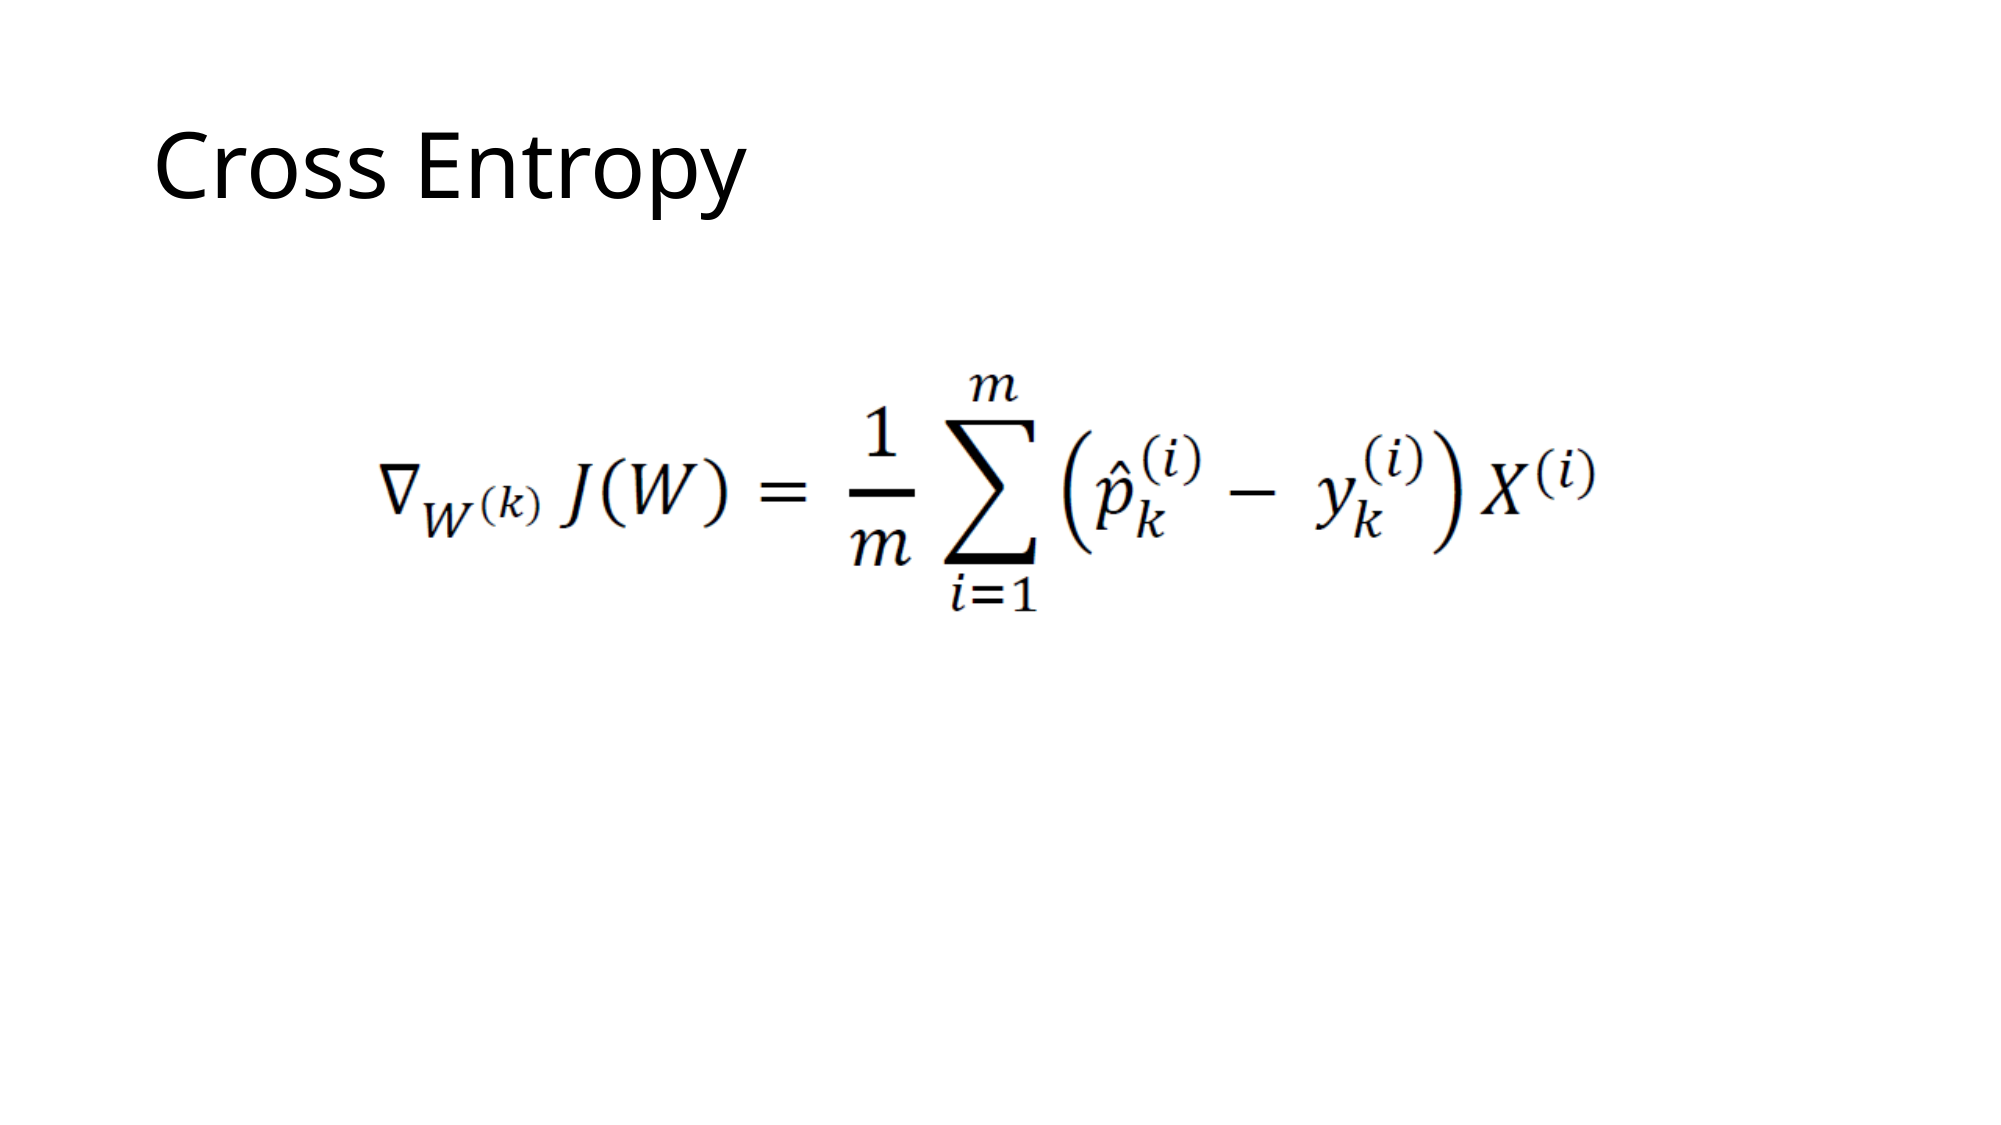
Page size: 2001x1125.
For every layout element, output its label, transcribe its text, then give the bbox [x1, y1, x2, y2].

title Cross Entropy [137, 59, 1863, 278]
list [360, 350, 1636, 638]
